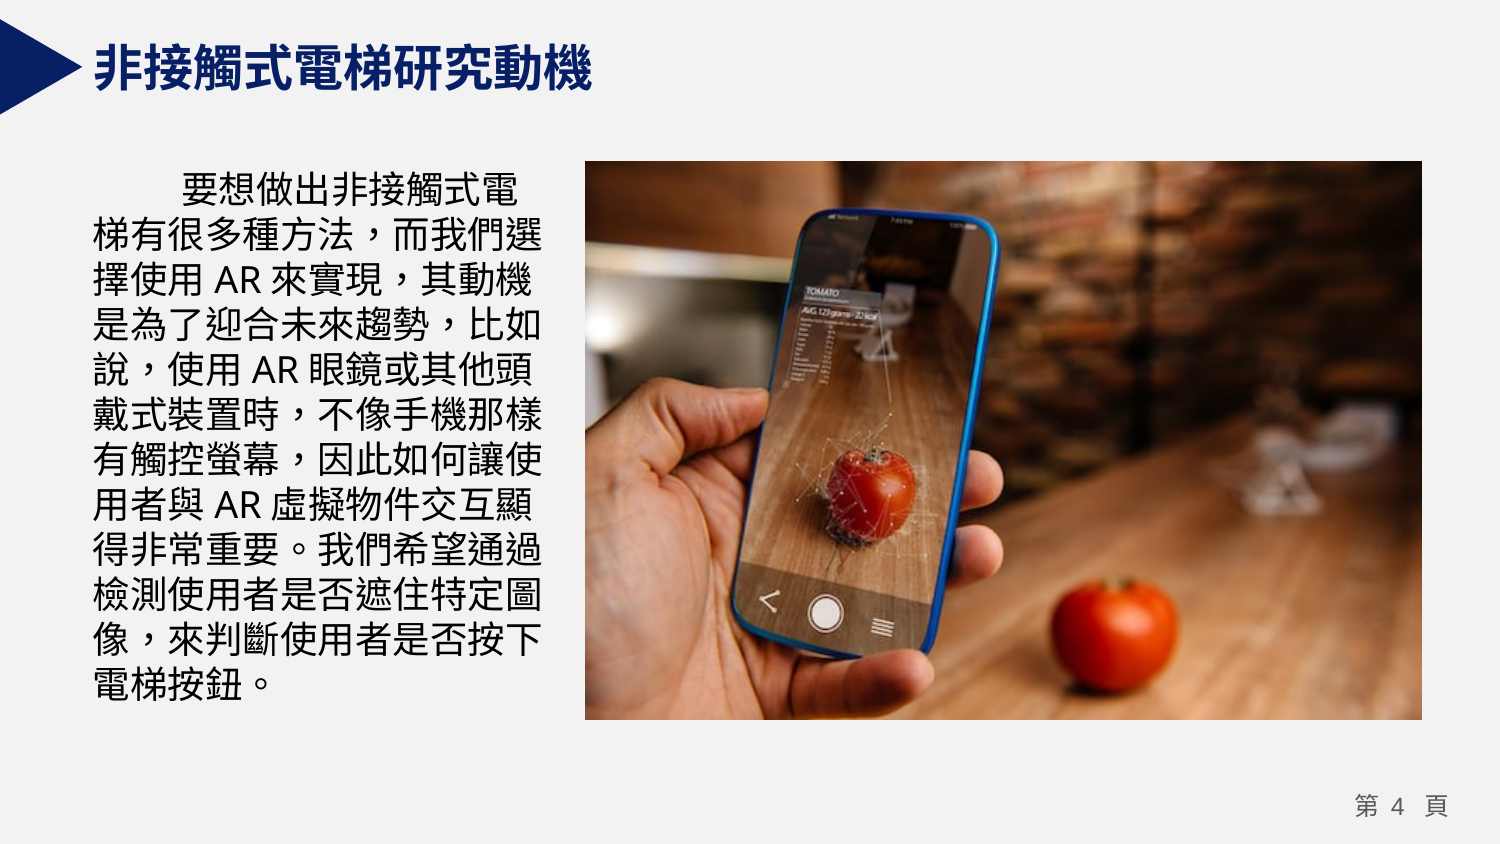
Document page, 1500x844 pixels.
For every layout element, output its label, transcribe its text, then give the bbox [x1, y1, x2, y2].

picture [585, 161, 1423, 720]
text_box 要想做出非接觸式電梯有很多種方法，而我們選擇使用AR來實現，其動機是為了迎合未來趨勢，比如說，使用AR眼鏡或其他頭戴式裝置時，不像手機那樣有觸控螢幕，因此如何讓使用者與AR虛擬物件交互顯得非常重要。我們希望通過檢測使用者是否遮住特定圖像，來判斷使用者是否按下電梯按鈕。 [78, 158, 567, 714]
text_box 非接觸式電梯研究動機 [78, 29, 705, 105]
text_box [0, 19, 83, 115]
